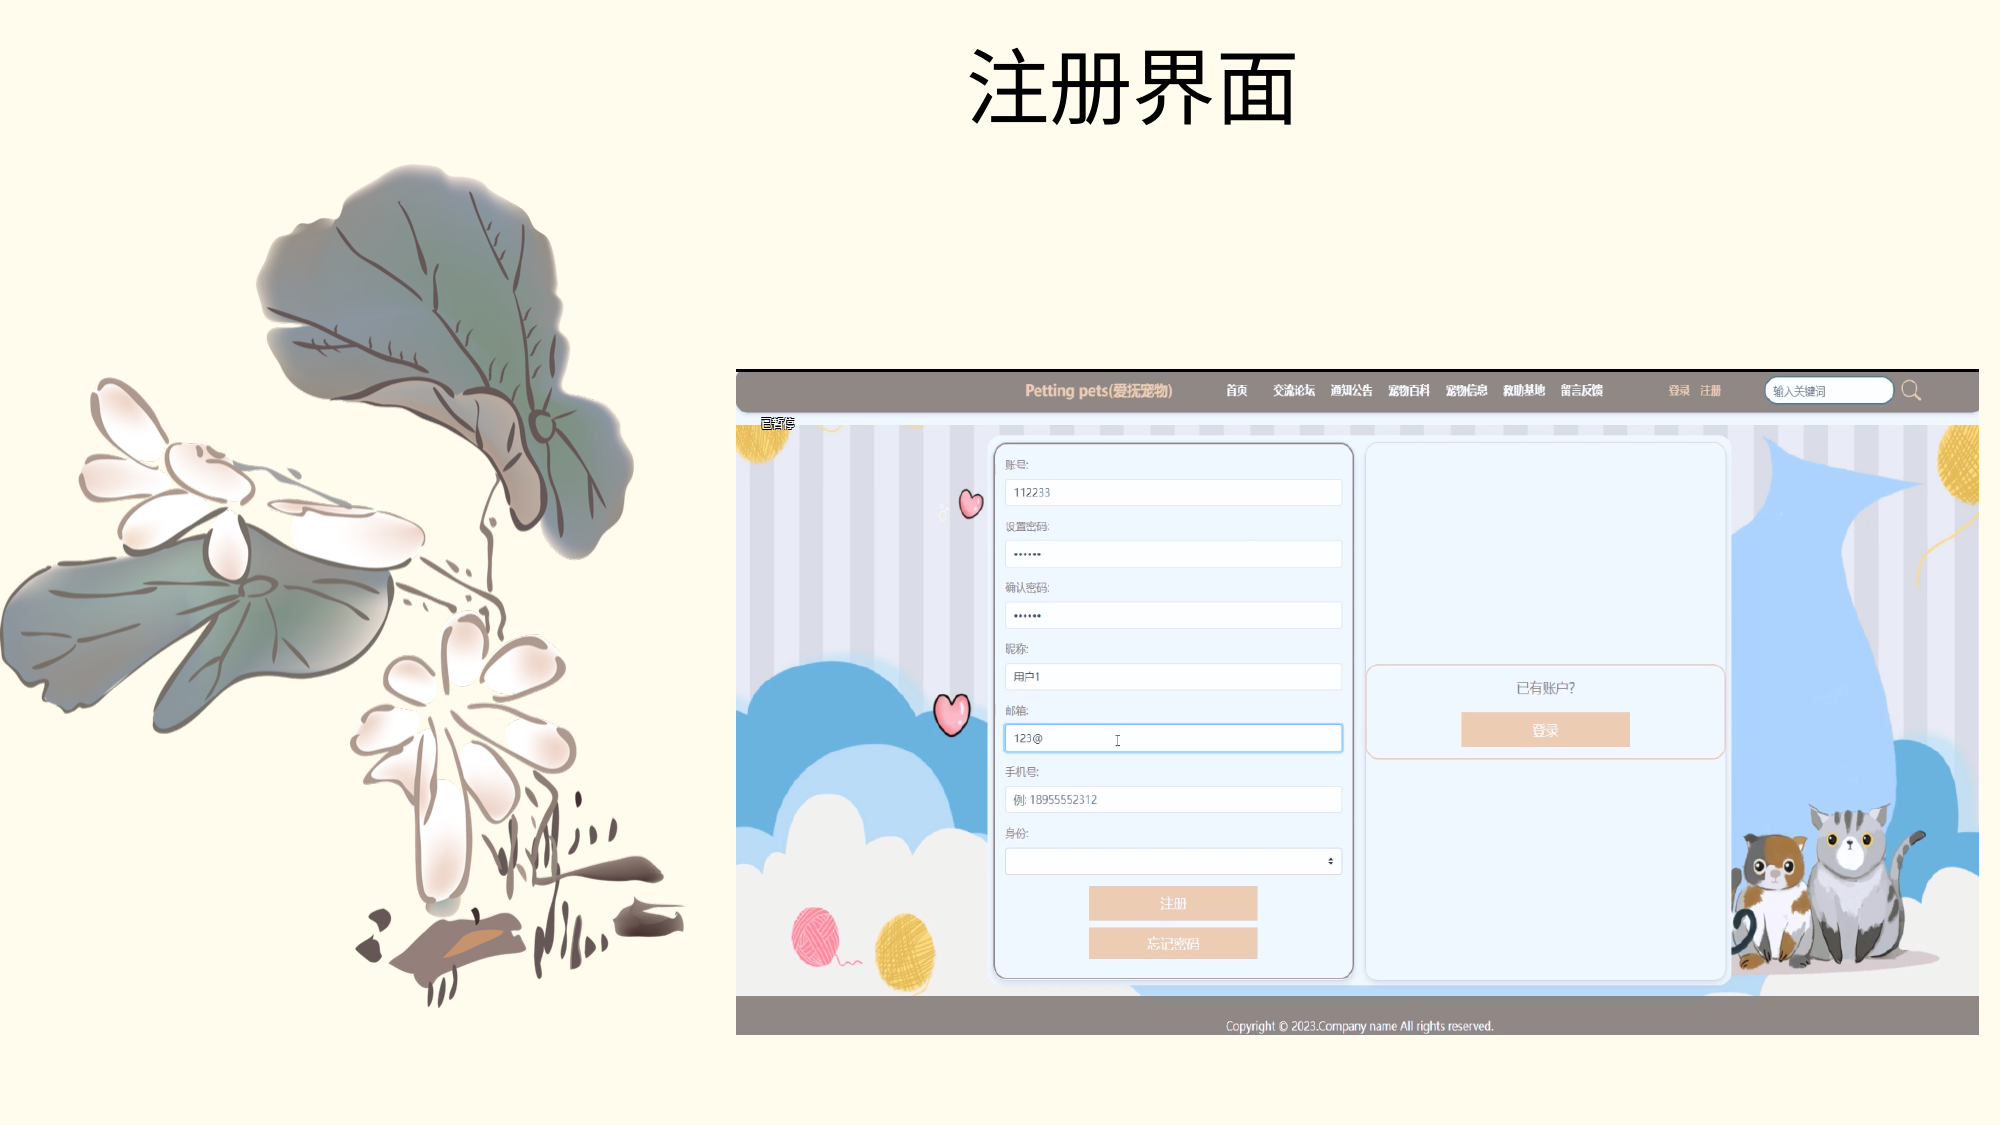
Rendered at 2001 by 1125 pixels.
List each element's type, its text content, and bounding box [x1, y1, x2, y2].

text_box 注册界面 [951, 27, 1315, 143]
picture [0, 164, 685, 1008]
picture [736, 369, 1979, 1035]
